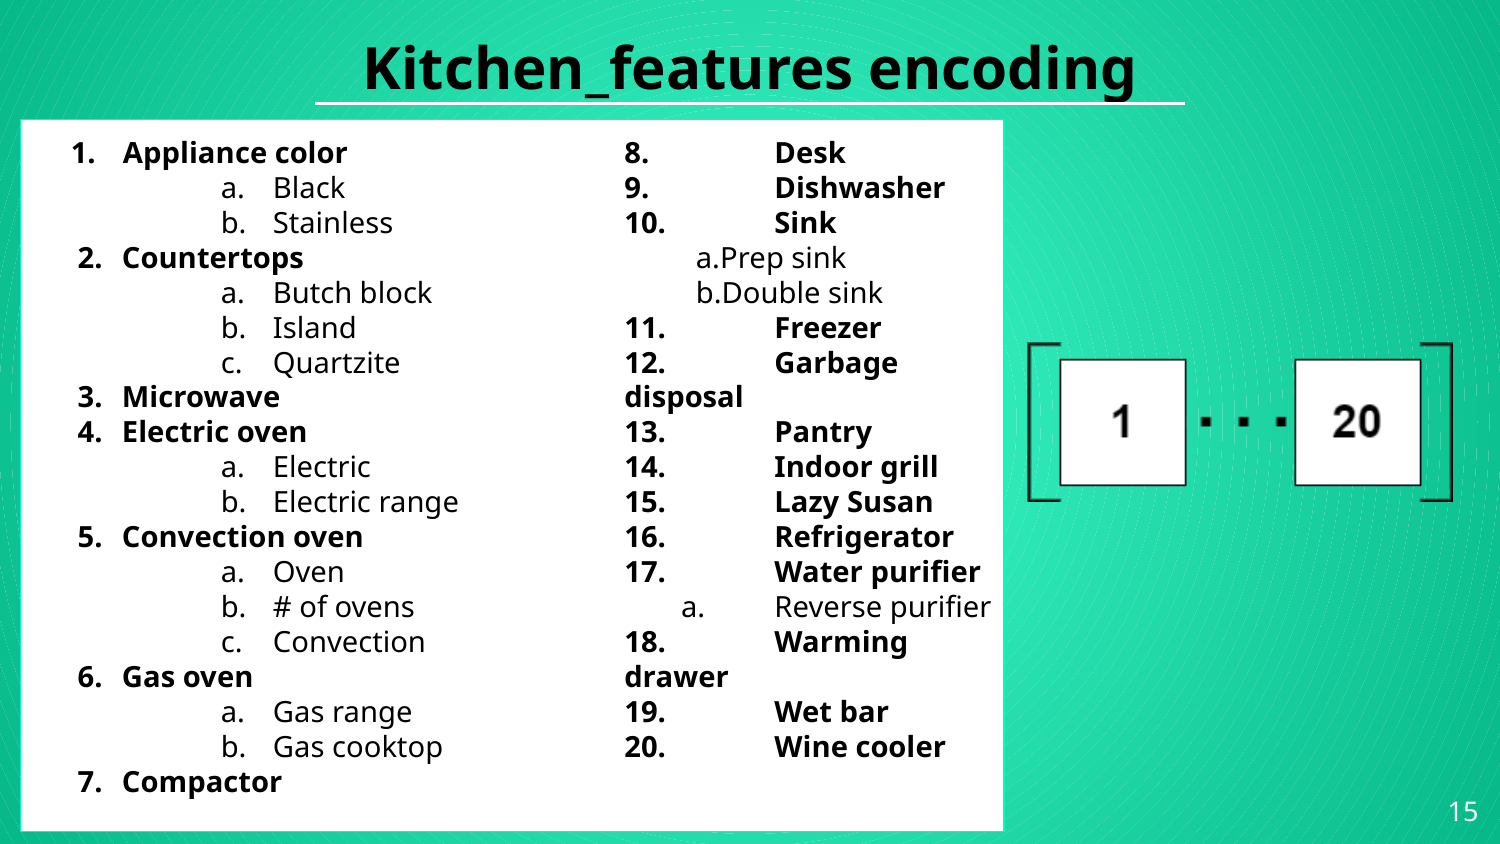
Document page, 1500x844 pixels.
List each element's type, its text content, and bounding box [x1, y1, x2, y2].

subtitle 8. Desk 9. Dishwasher 10. Sink Prep sink Double sink 11. Freezer 12. Garbage disposal 13. Pantry 14. Indoor grill 15. Lazy Susan 16. Refrigerator 17. Water purifier a. Reverse purifier 18. Warming drawer 19. Wet bar 20. Wine cooler [459, 119, 1015, 231]
text_box [20, 119, 1005, 832]
title Kitchen_features encoding [118, 28, 1382, 104]
subtitle Appliance color Black Stainless Countertops Butch block Island Quartzite Microwave Electric oven Electric Electric range Convection oven Oven # of ovens Convection Gas oven Gas range Gas cooktop Compactor [32, 119, 459, 231]
slide_number ‹#› [1403, 779, 1494, 844]
picture [1026, 341, 1453, 502]
